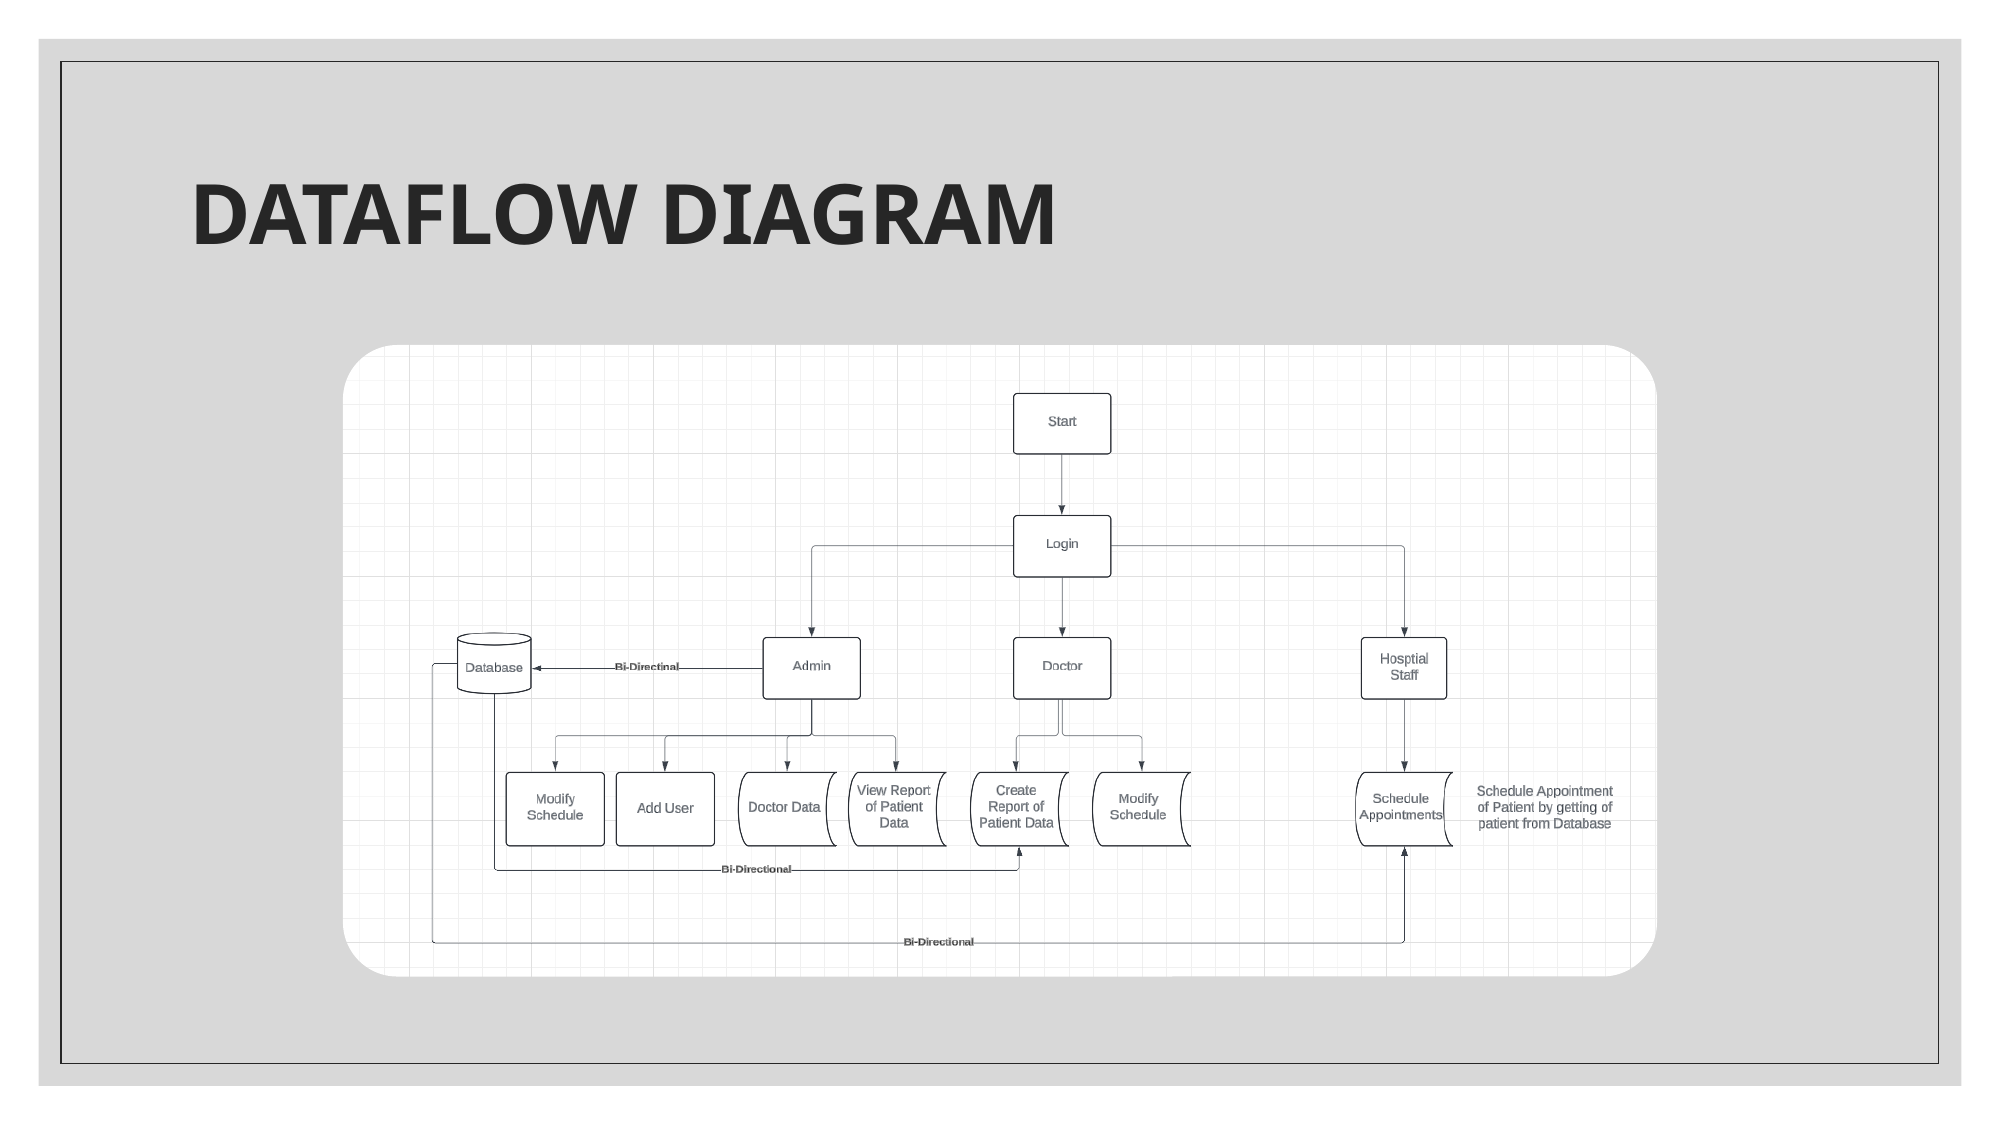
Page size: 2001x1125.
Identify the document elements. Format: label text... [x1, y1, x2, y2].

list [342, 344, 1658, 977]
title DATAFLOW DIAGRAM [174, 105, 1825, 331]
